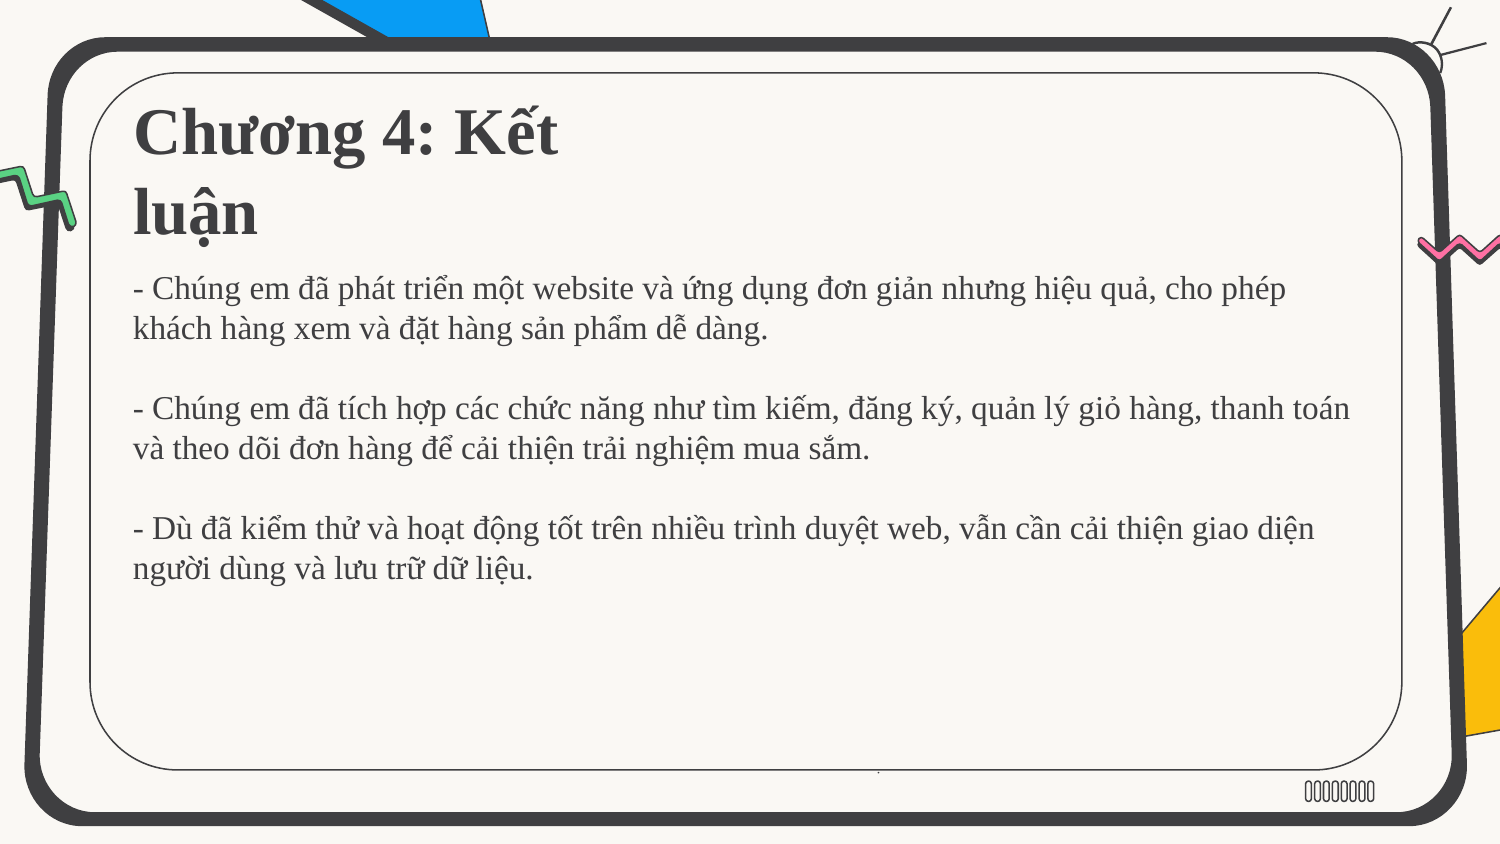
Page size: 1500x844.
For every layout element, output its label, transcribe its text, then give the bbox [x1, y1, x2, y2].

title Chương 4: Kết luận [118, 72, 717, 176]
text_box - Chúng em đã phát triển một website và ứng dụng đơn giản nhưng hiệu quả, cho phép khách hàng xem và đặt hàng sản phẩm dễ dàng. - Chúng em đã tích hợp các chức năng như tìm kiếm, đăng ký, quản lý giỏ hàng, thanh toán và theo dõi đơn hàng để cải thiện trải nghiệm mua sắm. - Dù đã kiểm thử và hoạt động tốt trên nhiều trình duyệt web, vẫn cần cải thiện giao diện người dùng và lưu trữ dữ liệu. [118, 259, 1378, 634]
